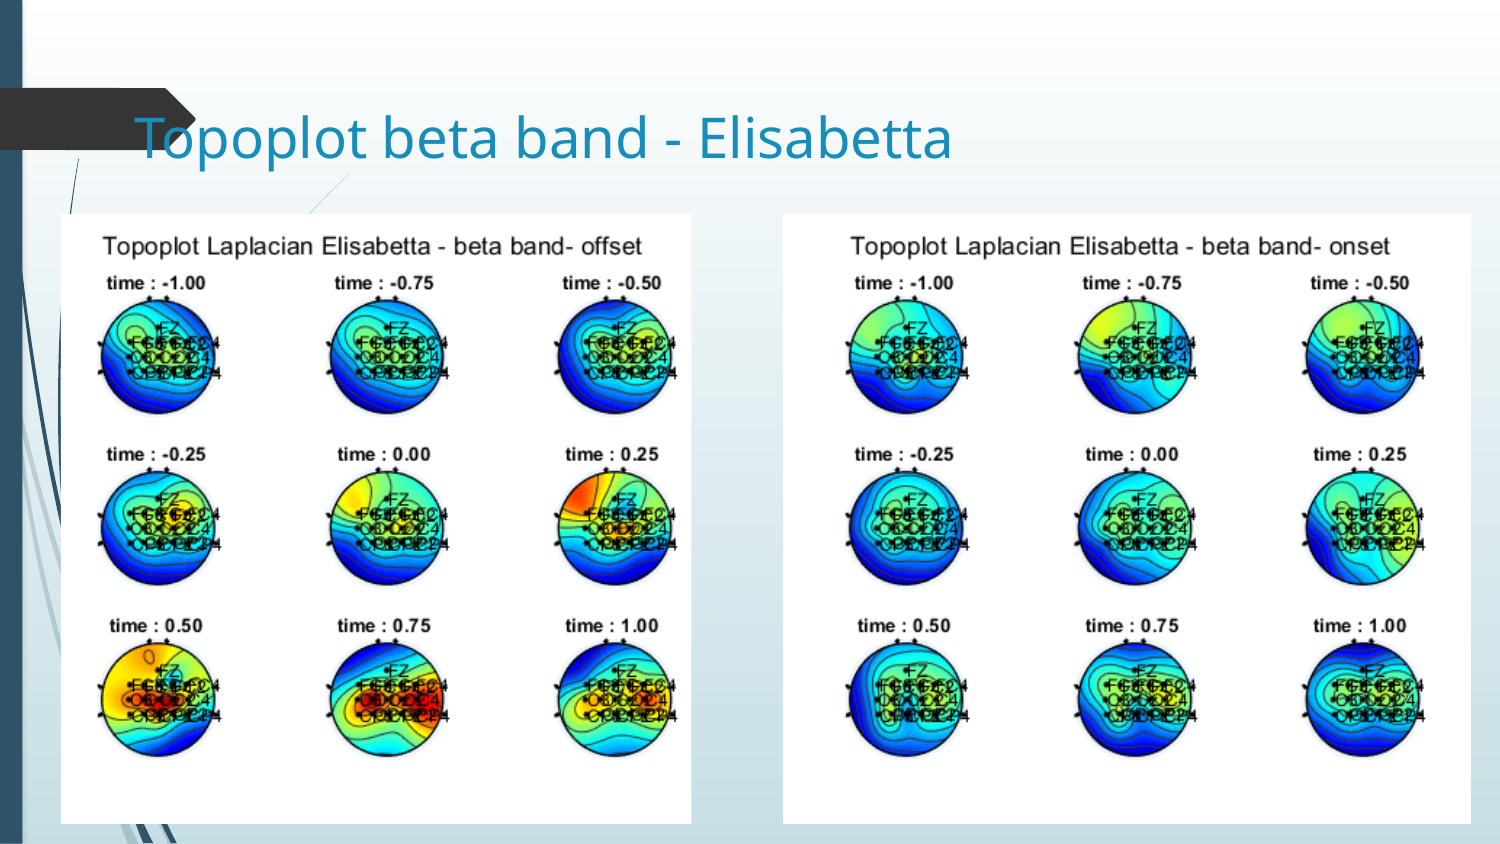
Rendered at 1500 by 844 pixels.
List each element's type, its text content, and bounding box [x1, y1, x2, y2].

title Topoplot beta band - Elisabetta [119, 97, 1381, 185]
picture [782, 214, 1472, 824]
picture [60, 214, 692, 824]
